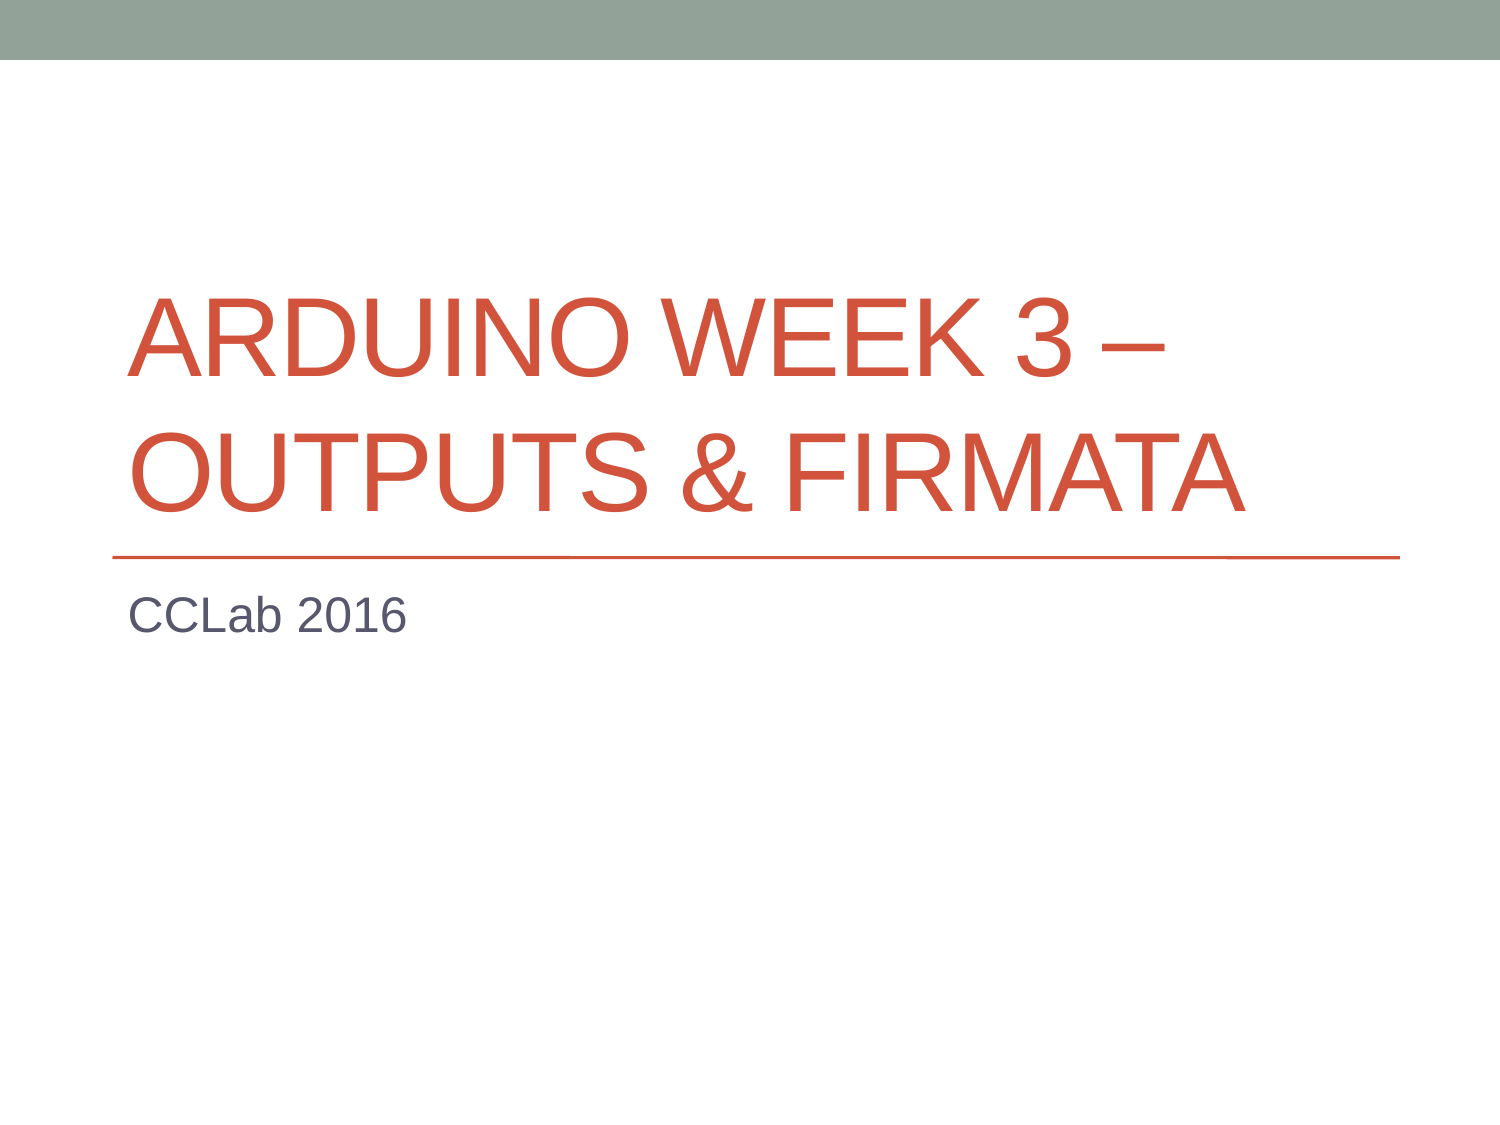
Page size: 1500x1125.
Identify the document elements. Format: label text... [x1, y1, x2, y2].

title Arduino Week 3 – Outputs & FIRMATA [112, 224, 1400, 542]
subtitle CCLab 2016 [112, 575, 1163, 863]
